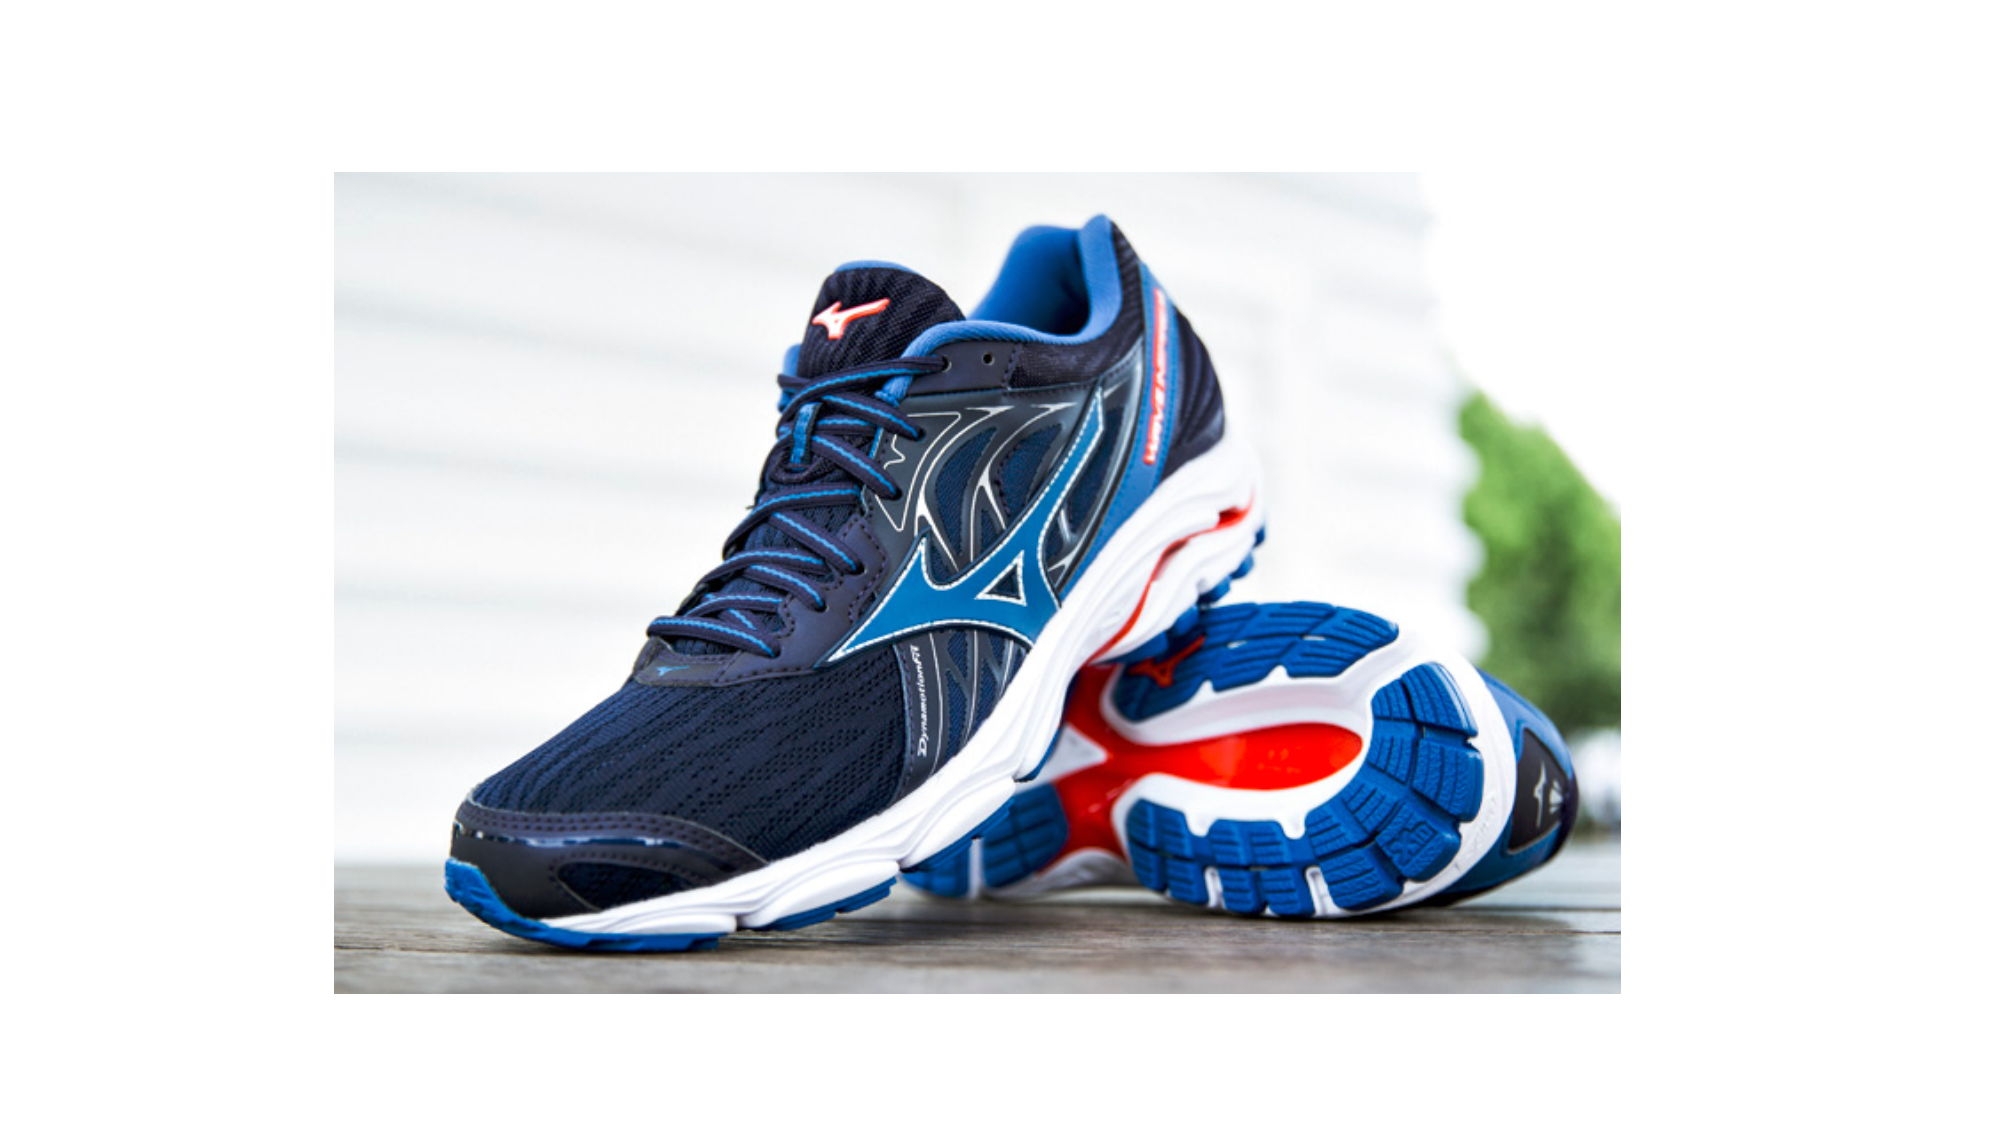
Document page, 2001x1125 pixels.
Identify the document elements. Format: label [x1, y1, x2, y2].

picture [334, 172, 1621, 994]
